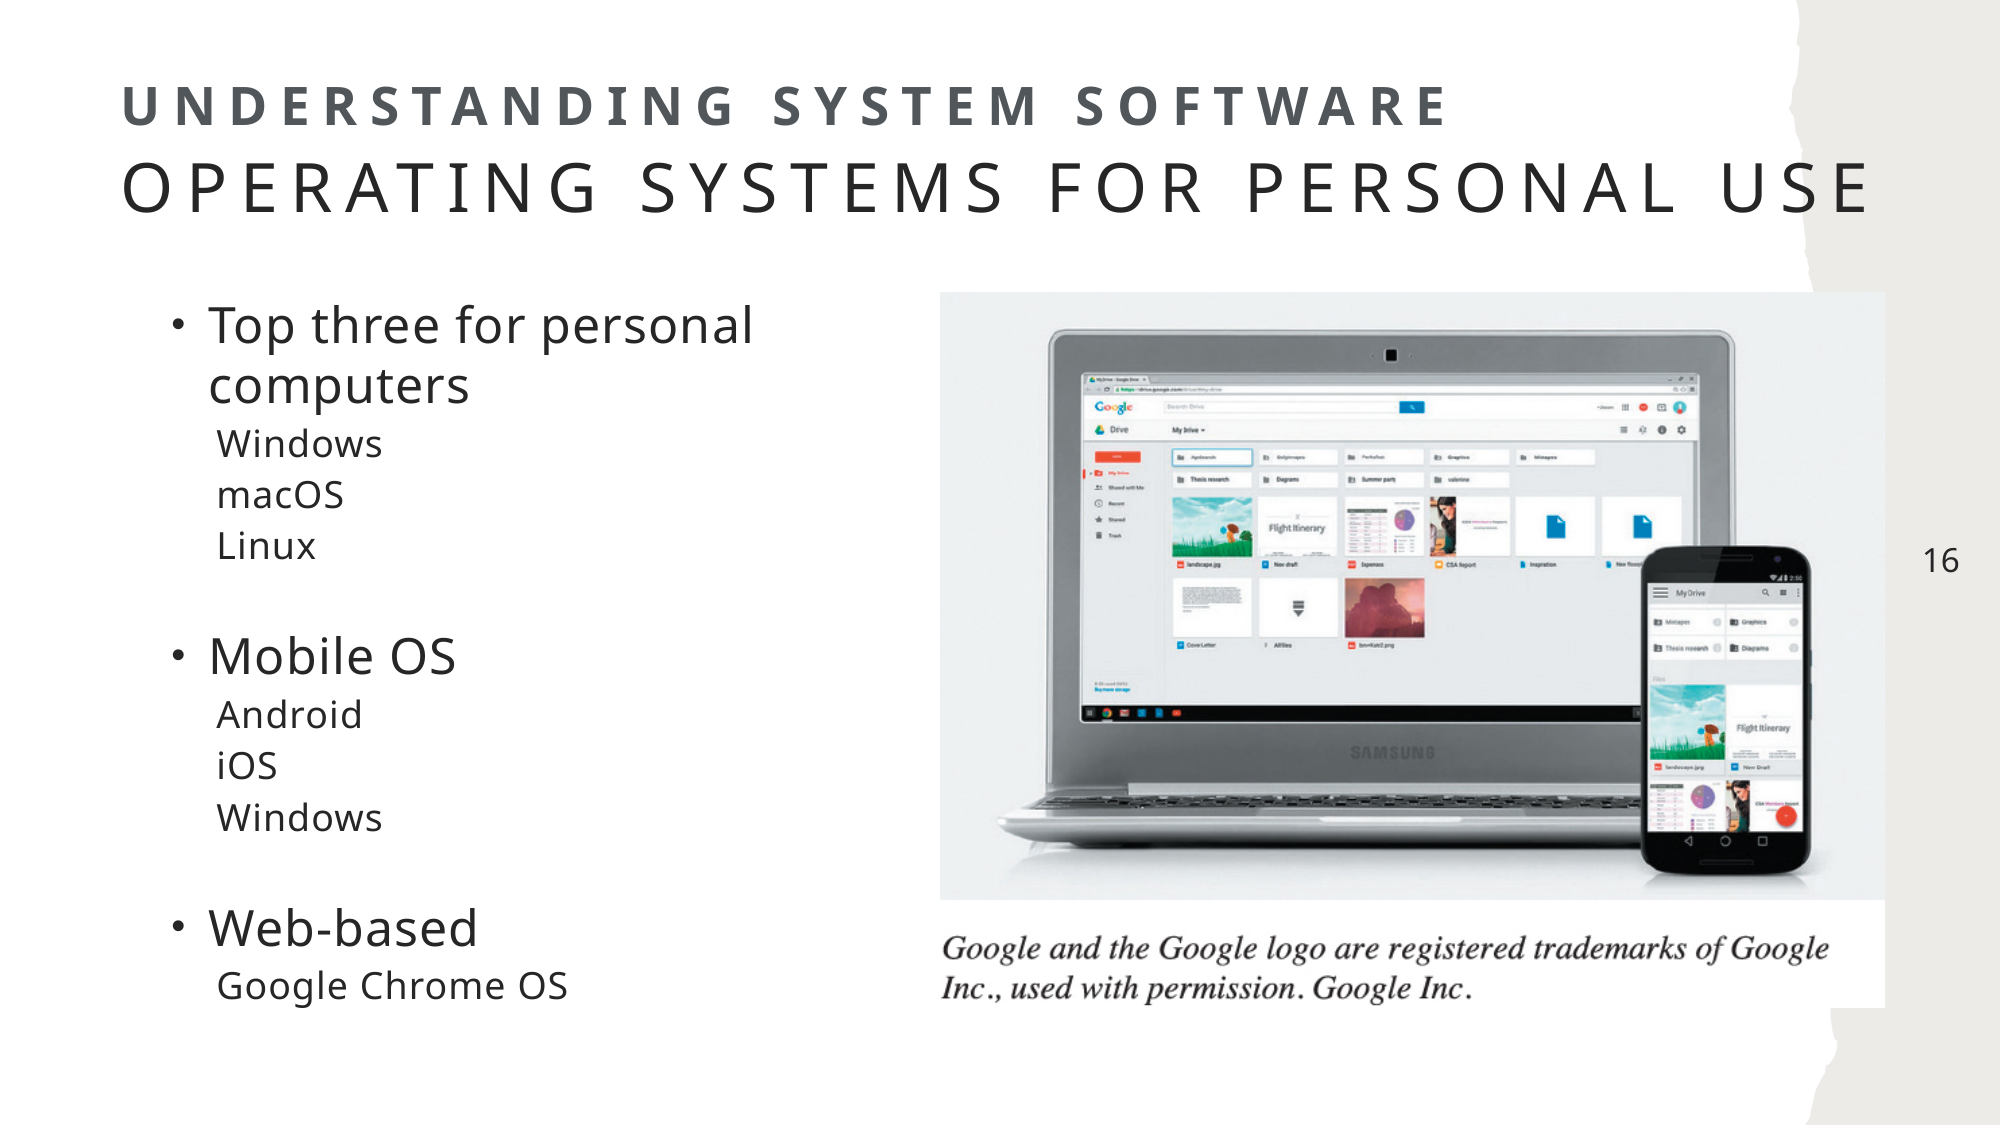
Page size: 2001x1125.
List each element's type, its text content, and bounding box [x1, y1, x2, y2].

list Top three for personal computers Windows macOS Linux Mobile OS Android iOS Windows Web-based Google Chrome OS [156, 286, 920, 1125]
title Understanding System Software Operating Systems for Personal Use [105, 52, 1895, 240]
slide_number 16 [1896, 514, 1986, 610]
picture [940, 0, 2000, 1125]
